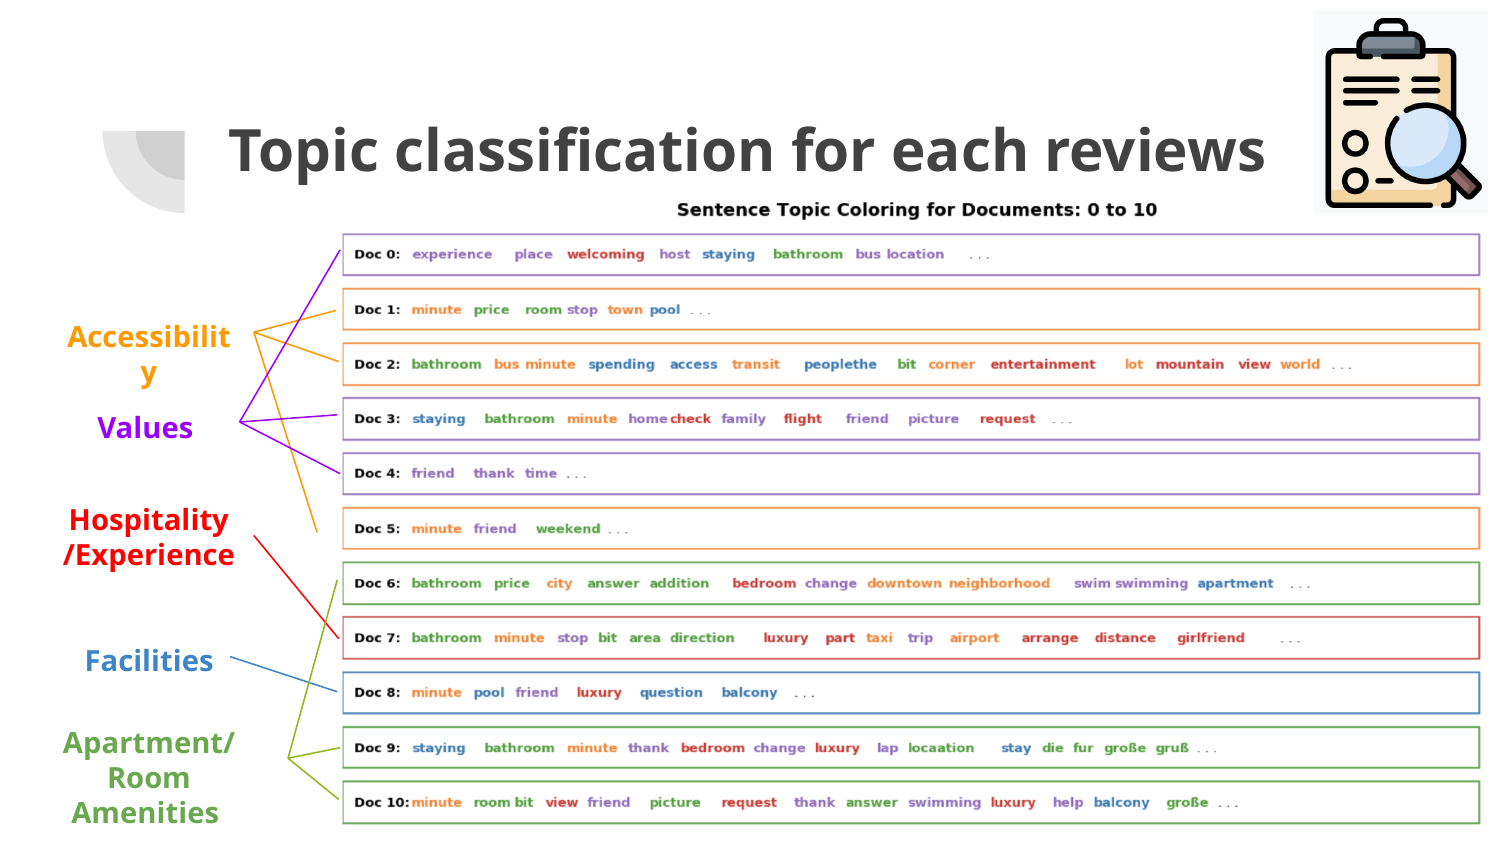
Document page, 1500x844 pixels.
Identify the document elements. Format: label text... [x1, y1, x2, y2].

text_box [287, 758, 339, 800]
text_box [253, 535, 339, 639]
text_box Values [81, 394, 217, 454]
picture [333, 11, 1488, 832]
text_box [239, 421, 341, 474]
text_box Facilities [68, 627, 231, 686]
text_box Accessibility [44, 302, 234, 362]
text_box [253, 483, 318, 533]
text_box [239, 249, 341, 417]
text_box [239, 414, 338, 421]
text_box Hospitality /Experience [44, 486, 249, 585]
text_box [229, 656, 282, 692]
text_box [287, 579, 338, 747]
title Topic classification for each reviews [213, 98, 1307, 263]
text_box Apartment/Room Amenities [10, 709, 287, 807]
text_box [287, 747, 341, 757]
